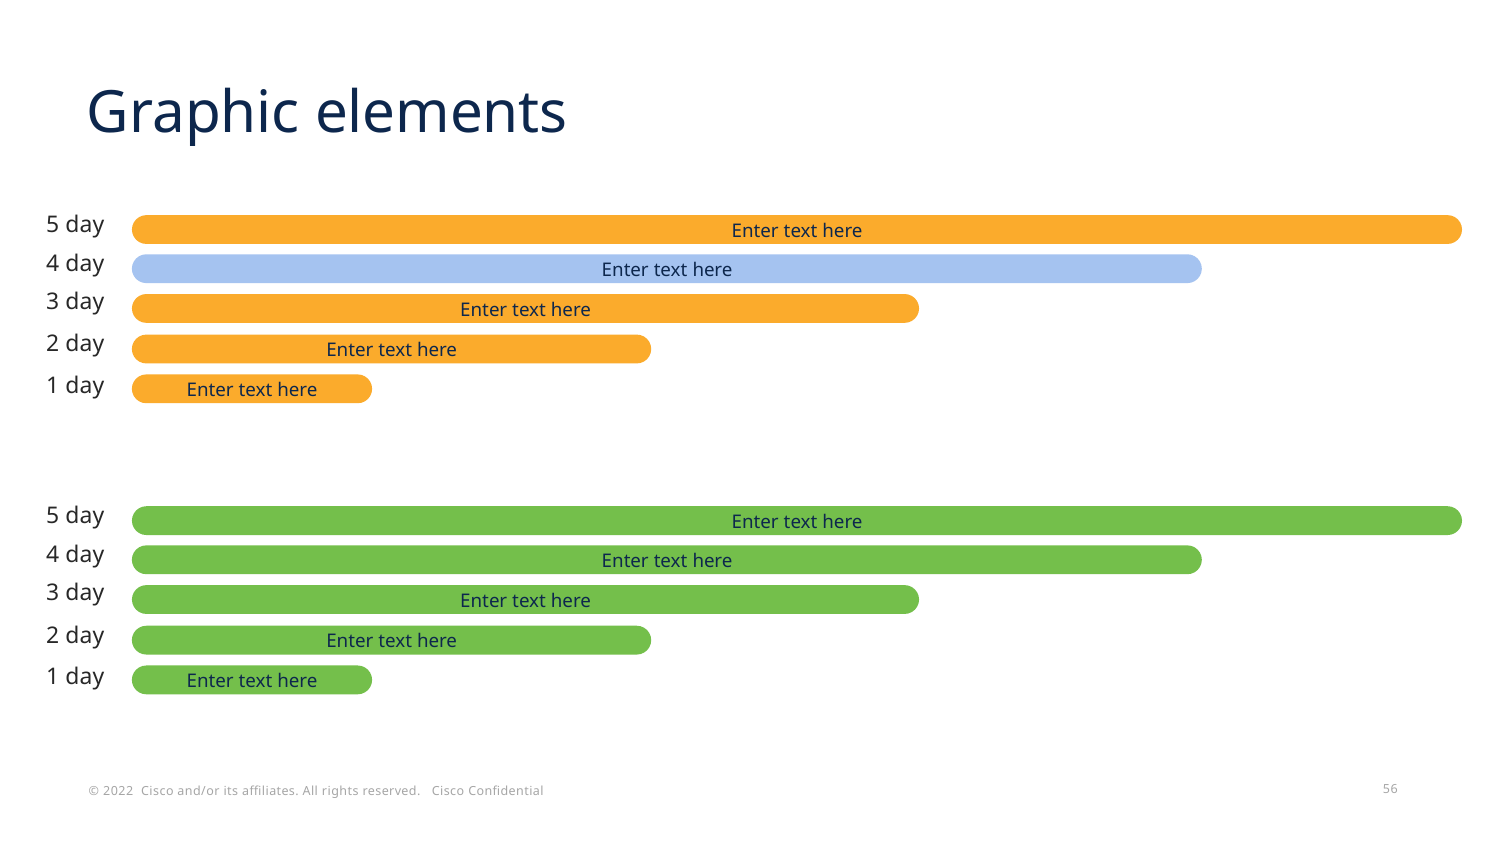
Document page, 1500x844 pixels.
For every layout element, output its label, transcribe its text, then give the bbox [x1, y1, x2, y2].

text_box Enter text here [129, 372, 375, 406]
text_box Enter text here [129, 213, 1465, 247]
text_box Enter text here [129, 291, 922, 325]
text_box Enter text here [129, 252, 1204, 286]
text_box 1 day [32, 671, 129, 697]
text_box 3 day [32, 586, 129, 613]
text_box Enter text here [129, 543, 1204, 577]
title Graphic elements [71, 55, 1441, 176]
text_box Enter text here [129, 623, 654, 657]
text_box 4 day [32, 549, 129, 575]
text_box 2 day [32, 629, 129, 655]
text_box Enter text here [129, 504, 1465, 538]
text_box 4 day [32, 258, 129, 284]
text_box 3 day [32, 295, 129, 322]
text_box 5 day [32, 510, 129, 536]
text_box 2 day [32, 338, 129, 364]
text_box Enter text here [129, 583, 922, 617]
text_box 5 day [32, 219, 129, 245]
text_box Enter text here [129, 332, 654, 366]
text_box 1 day [32, 380, 129, 406]
text_box Enter text here [129, 663, 375, 697]
